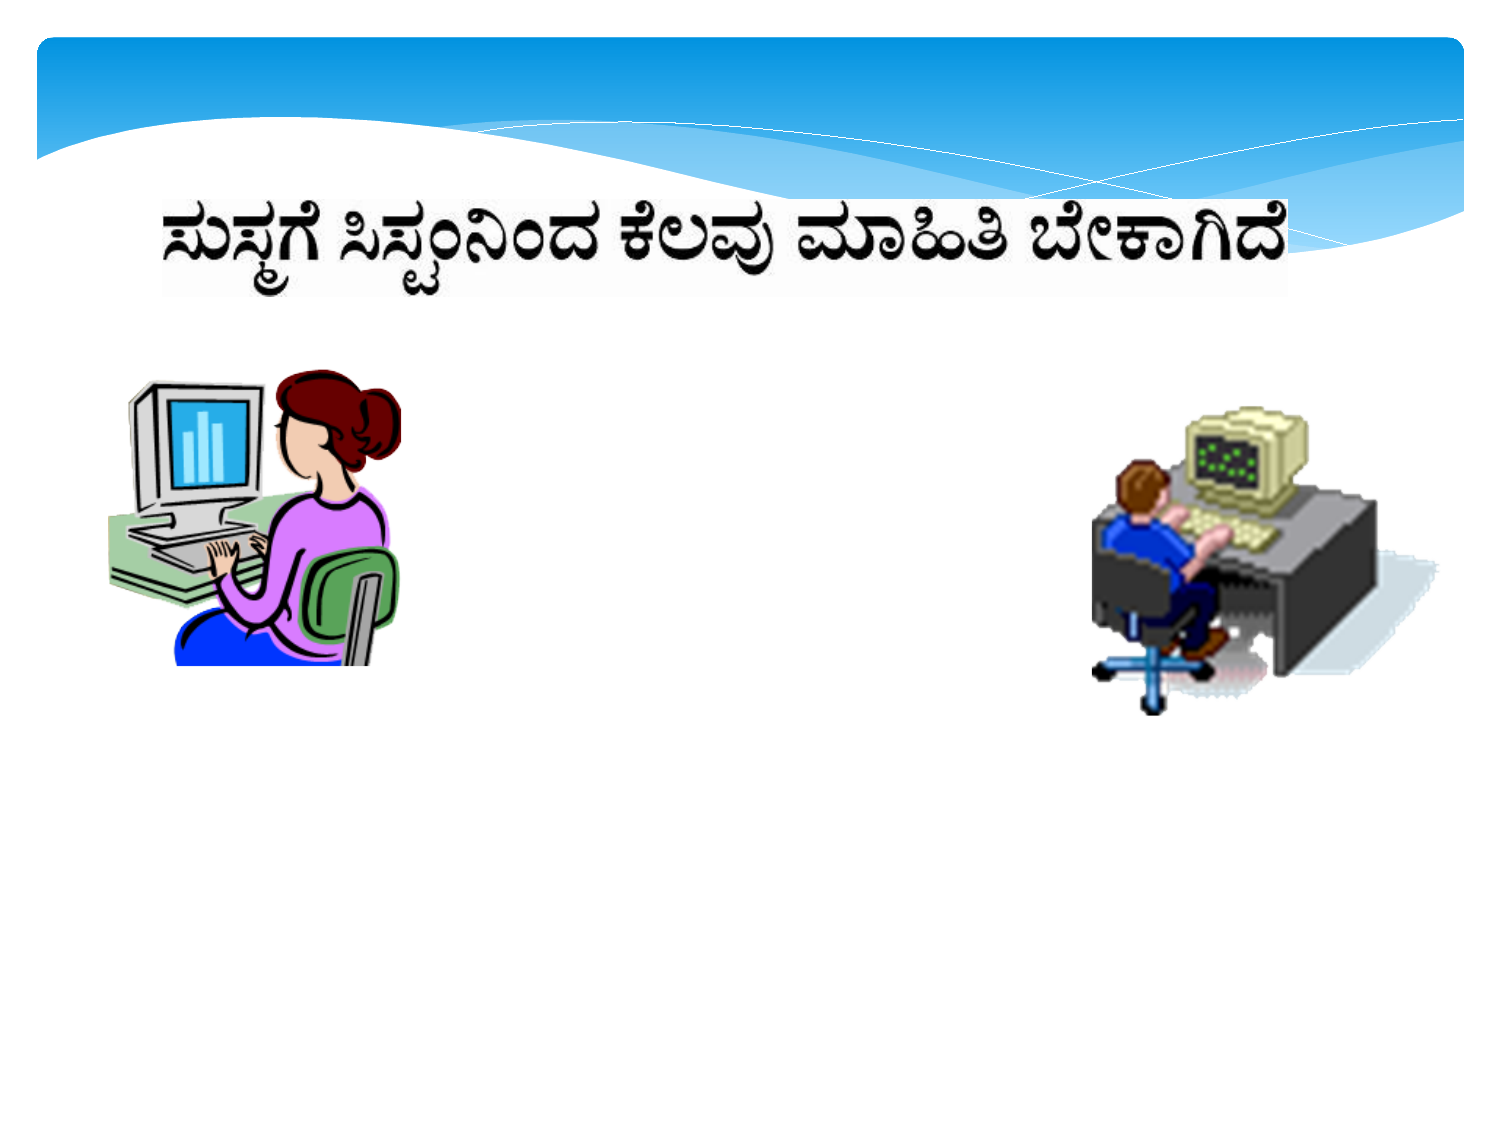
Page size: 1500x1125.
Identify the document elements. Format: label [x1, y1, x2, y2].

picture [107, 181, 1473, 723]
